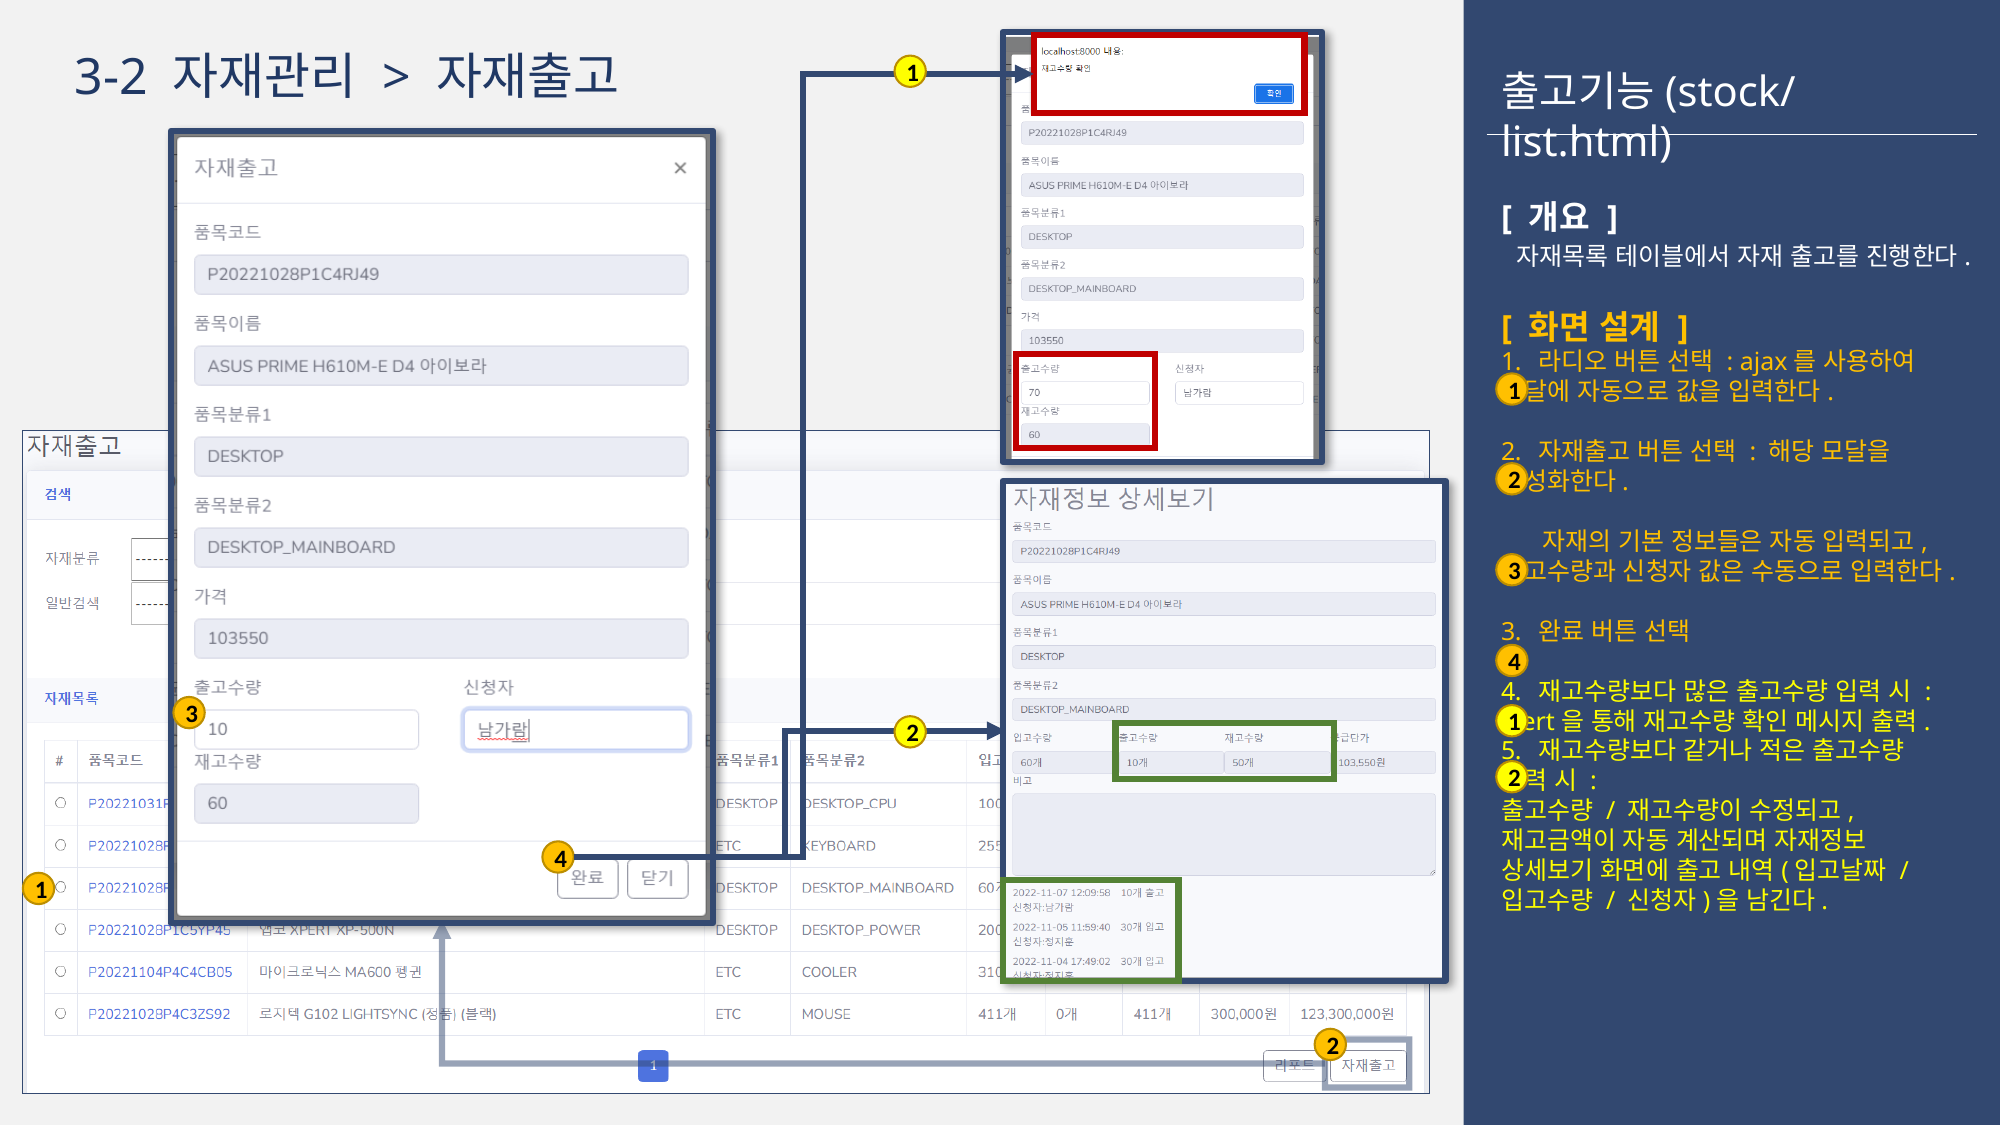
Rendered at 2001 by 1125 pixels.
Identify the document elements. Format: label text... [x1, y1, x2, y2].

text_box 3 [1495, 553, 1529, 587]
picture [22, 34, 1443, 1094]
text_box 출고기능(stock/list.html) [1486, 57, 1978, 134]
text_box [1463, 0, 2000, 1125]
text_box 1 [1495, 704, 1529, 738]
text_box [573, 730, 1006, 858]
text_box 출고기능(stock/list.html) [1486, 135, 1978, 158]
text_box [ 개요 ] 자재목록 테이블에서 자재 출고를 진행한다. [ 화면 설계 ] 라디오 버튼 선택 : ajax를 사용하여 모달에 자동으로 값을 입력한다. 자재출고 버튼 선택 : 해당 모달을 활성화한다. 자재의 기본 정보들은 자동 입력되고, 출고수량과 신청자 값은 수동으로 입력한다. 완료 버튼 선택 재고수량보다 많은 출고수량 입력 시 : alert을 통해 재고수량 확인 메시지 출력. 재고수량보다 같거나 적은 출고수량 입력 시 : 출고수량 / 재고수량이 수정되고, 재고금액이 자동 계산되며 자재정보 상세보기 화면에 출고 내역(입고날짜 / 입고수량 / 신청자)을 남긴다. [1486, 158, 1978, 953]
text_box 1 [893, 54, 927, 73]
text_box 2 [1495, 462, 1529, 496]
text_box 1 [1495, 372, 1529, 406]
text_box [573, 73, 1034, 858]
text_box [441, 920, 1325, 1064]
text_box 4 [1495, 643, 1529, 678]
text_box 3-2 자재관리 > 자재출고 [59, 37, 635, 112]
text_box 2 [1495, 760, 1529, 794]
